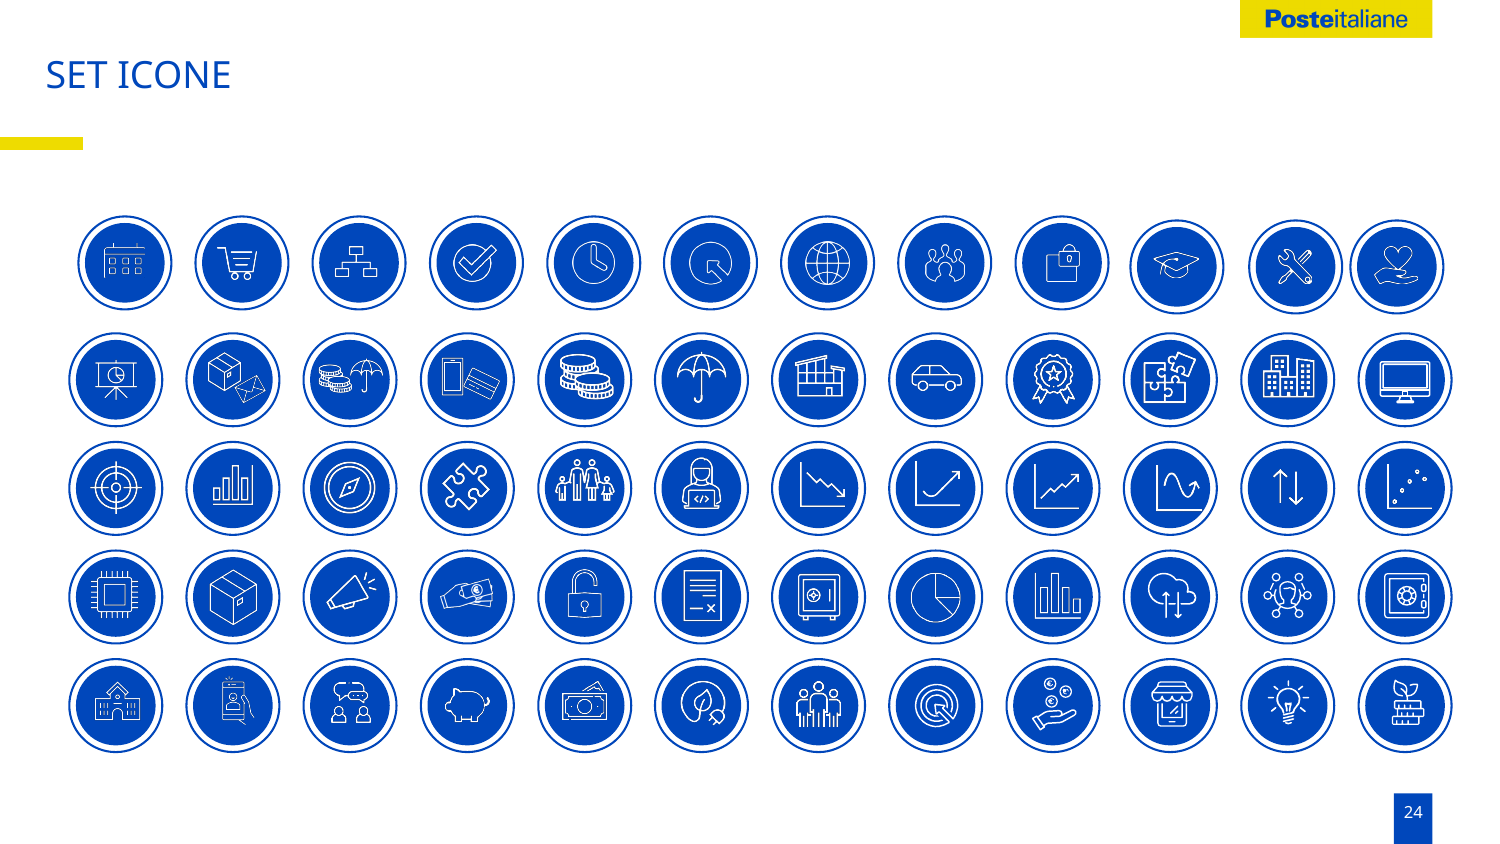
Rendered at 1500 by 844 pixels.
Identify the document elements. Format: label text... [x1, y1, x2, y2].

text_box [1241, 441, 1335, 535]
picture [212, 675, 263, 726]
text_box [895, 470, 900, 507]
text_box [564, 631, 606, 637]
picture [205, 457, 261, 513]
text_box [69, 569, 78, 624]
text_box [386, 471, 390, 506]
text_box [661, 578, 666, 616]
text_box [324, 527, 376, 535]
text_box [86, 550, 163, 629]
text_box [971, 578, 976, 616]
text_box [538, 333, 615, 411]
text_box [909, 339, 961, 350]
picture [439, 575, 497, 620]
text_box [314, 356, 386, 399]
text_box [420, 550, 514, 644]
text_box [1358, 659, 1452, 753]
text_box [914, 683, 959, 728]
text_box [186, 659, 280, 753]
picture [330, 682, 372, 723]
text_box [266, 466, 273, 511]
picture [552, 447, 617, 512]
text_box [889, 333, 983, 427]
text_box [1130, 460, 1142, 516]
text_box [211, 448, 255, 455]
text_box [436, 339, 499, 355]
text_box [654, 659, 748, 753]
picture [438, 460, 493, 515]
picture [217, 247, 258, 280]
text_box [772, 550, 866, 630]
text_box [69, 441, 163, 522]
text_box [672, 633, 731, 644]
text_box [1006, 333, 1100, 427]
text_box [1013, 574, 1020, 620]
text_box [87, 633, 146, 644]
picture [796, 681, 842, 727]
text_box [565, 441, 604, 446]
list SET ICONE [45, 51, 1419, 98]
text_box [664, 216, 757, 310]
text_box [1247, 665, 1328, 746]
text_box [303, 461, 312, 516]
text_box [324, 550, 376, 558]
text_box [800, 524, 837, 529]
text_box [1365, 557, 1445, 637]
text_box [98, 557, 133, 561]
picture [1029, 354, 1079, 404]
text_box [772, 441, 849, 535]
text_box [436, 222, 517, 303]
text_box [1358, 441, 1452, 535]
text_box [544, 361, 549, 398]
picture [1278, 249, 1313, 284]
text_box [538, 550, 632, 644]
text_box [195, 216, 289, 310]
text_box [1147, 572, 1197, 619]
text_box [1006, 441, 1084, 523]
text_box [215, 640, 251, 644]
text_box [202, 222, 282, 303]
text_box [781, 216, 875, 310]
picture [1153, 252, 1200, 279]
text_box [310, 579, 314, 615]
text_box [95, 414, 137, 420]
text_box [854, 361, 859, 398]
picture [334, 245, 378, 277]
text_box [1130, 557, 1211, 637]
text_box [186, 441, 280, 535]
text_box [1147, 420, 1194, 427]
picture [791, 348, 850, 406]
picture [671, 564, 733, 626]
text_box [895, 581, 899, 613]
text_box [1259, 417, 1316, 427]
picture [85, 457, 146, 518]
picture [1046, 243, 1080, 282]
text_box [329, 448, 371, 454]
text_box [661, 468, 667, 509]
text_box [320, 406, 380, 420]
text_box [560, 520, 609, 529]
picture [904, 566, 967, 630]
text_box [1034, 448, 1072, 453]
text_box [149, 466, 156, 511]
text_box [427, 665, 508, 746]
picture [83, 563, 146, 626]
picture [1374, 245, 1418, 284]
text_box [790, 634, 846, 644]
picture [453, 243, 497, 282]
text_box [683, 741, 720, 746]
text_box [735, 466, 742, 510]
text_box [267, 685, 273, 727]
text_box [1380, 361, 1430, 403]
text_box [1267, 679, 1310, 725]
picture [554, 563, 614, 623]
picture [1269, 469, 1306, 506]
text_box [889, 659, 983, 753]
text_box [88, 526, 144, 535]
text_box [1241, 659, 1335, 753]
text_box [913, 638, 958, 644]
picture [671, 348, 732, 408]
text_box [1130, 665, 1211, 746]
text_box [193, 465, 200, 511]
text_box [97, 665, 134, 670]
text_box [795, 339, 842, 347]
text_box [75, 470, 80, 506]
picture [572, 241, 615, 285]
text_box [1015, 216, 1109, 310]
text_box [654, 441, 748, 535]
text_box [386, 580, 390, 614]
text_box [566, 339, 603, 344]
text_box [427, 468, 433, 509]
text_box [420, 659, 514, 753]
text_box [661, 361, 666, 399]
picture [1025, 563, 1090, 628]
text_box [787, 222, 868, 303]
text_box [737, 579, 742, 615]
text_box [312, 216, 406, 310]
picture [1387, 463, 1433, 509]
picture [104, 243, 145, 279]
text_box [1031, 677, 1077, 731]
text_box [1141, 333, 1199, 343]
text_box [654, 550, 748, 630]
text_box [908, 441, 964, 451]
text_box [213, 557, 252, 562]
text_box [913, 413, 958, 420]
text_box [904, 222, 985, 303]
text_box [772, 333, 866, 427]
text_box [1092, 463, 1100, 514]
text_box [889, 550, 983, 628]
text_box [1365, 339, 1445, 420]
text_box [654, 333, 748, 427]
text_box [420, 441, 514, 535]
text_box [738, 690, 742, 722]
text_box [855, 581, 859, 613]
text_box [661, 683, 668, 728]
picture [924, 243, 965, 282]
text_box [684, 416, 718, 420]
text_box [798, 414, 839, 420]
picture [674, 672, 733, 732]
text_box [670, 222, 751, 303]
text_box [303, 333, 397, 427]
text_box [1326, 353, 1335, 407]
text_box [1241, 352, 1250, 407]
picture [1255, 342, 1322, 409]
text_box [778, 465, 786, 512]
picture [319, 560, 382, 623]
text_box [678, 339, 724, 347]
text_box [1013, 665, 1093, 746]
text_box [319, 222, 399, 303]
text_box [675, 519, 727, 529]
text_box [1123, 550, 1217, 644]
text_box [858, 463, 866, 514]
text_box [1155, 339, 1186, 343]
text_box [210, 339, 256, 347]
text_box [439, 417, 496, 427]
text_box [420, 333, 514, 403]
text_box [911, 557, 960, 565]
text_box [303, 567, 397, 644]
text_box [547, 216, 641, 310]
text_box [69, 333, 163, 427]
text_box [620, 578, 625, 616]
picture [1136, 344, 1204, 412]
text_box [895, 354, 905, 404]
text_box [327, 630, 373, 637]
text_box [151, 687, 156, 725]
text_box [1365, 665, 1445, 746]
text_box [621, 350, 632, 408]
text_box [202, 550, 265, 563]
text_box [432, 356, 507, 409]
text_box [209, 420, 257, 427]
text_box [898, 216, 992, 310]
picture [791, 452, 854, 516]
text_box [969, 358, 976, 402]
text_box [1123, 354, 1131, 405]
picture [909, 350, 965, 405]
text_box [92, 738, 139, 746]
picture [689, 240, 732, 286]
text_box [1358, 333, 1452, 427]
text_box [75, 682, 83, 729]
text_box [92, 448, 139, 456]
picture [198, 563, 266, 631]
text_box [1365, 448, 1445, 529]
text_box [151, 578, 156, 616]
text_box [449, 524, 486, 529]
text_box [1123, 441, 1203, 535]
picture [1146, 456, 1211, 521]
text_box [440, 448, 508, 516]
text_box [915, 523, 956, 529]
text_box [538, 459, 632, 535]
text_box [1391, 679, 1425, 725]
text_box [544, 665, 625, 746]
text_box [1035, 557, 1071, 561]
text_box [793, 557, 844, 566]
text_box [565, 557, 604, 562]
text_box [889, 458, 968, 535]
text_box [1357, 227, 1437, 307]
picture [554, 345, 617, 408]
text_box [303, 659, 397, 753]
text_box [554, 415, 614, 427]
picture [672, 452, 731, 511]
text_box [427, 557, 508, 637]
text_box [429, 216, 523, 310]
text_box [69, 659, 163, 753]
text_box [1350, 220, 1444, 314]
picture [805, 240, 850, 286]
text_box [772, 659, 866, 753]
text_box [895, 665, 976, 746]
picture [1025, 455, 1088, 518]
picture [317, 455, 382, 520]
text_box [1358, 550, 1452, 644]
text_box [778, 665, 859, 746]
picture [905, 452, 969, 515]
text_box [186, 333, 266, 407]
text_box [1022, 222, 1102, 303]
text_box [1136, 227, 1217, 307]
text_box [1148, 448, 1193, 455]
text_box [1262, 333, 1314, 341]
text_box [1013, 467, 1019, 510]
text_box [1207, 351, 1217, 408]
text_box [1247, 557, 1328, 637]
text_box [1151, 680, 1193, 727]
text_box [200, 348, 272, 412]
text_box [681, 665, 722, 671]
text_box [84, 222, 165, 303]
text_box [1006, 659, 1100, 753]
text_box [1263, 572, 1313, 619]
text_box [544, 579, 549, 615]
text_box [1249, 220, 1343, 314]
picture [445, 680, 491, 726]
text_box [186, 573, 193, 621]
text_box [268, 566, 280, 626]
text_box [78, 216, 172, 310]
text_box [1028, 411, 1077, 420]
text_box [1247, 448, 1328, 529]
text_box [1255, 227, 1336, 307]
text_box [1096, 579, 1100, 615]
text_box [208, 520, 258, 529]
picture [561, 677, 607, 723]
text_box [680, 557, 723, 563]
picture [89, 353, 143, 407]
text_box [778, 356, 786, 403]
picture [1240, 0, 1433, 38]
text_box [1013, 339, 1093, 409]
text_box [538, 659, 632, 753]
picture [789, 567, 849, 627]
text_box [310, 665, 390, 746]
text_box [1024, 525, 1081, 535]
text_box [1130, 220, 1224, 314]
text_box [1006, 550, 1083, 644]
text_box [1383, 572, 1430, 619]
text_box [778, 577, 784, 617]
text_box [1241, 550, 1335, 644]
text_box [736, 360, 742, 400]
text_box [317, 441, 397, 518]
text_box [621, 472, 625, 505]
text_box [972, 460, 983, 518]
text_box [1123, 659, 1217, 753]
text_box [318, 339, 382, 355]
text_box [193, 665, 262, 746]
text_box [568, 416, 602, 420]
text_box [75, 339, 156, 405]
picture [88, 671, 147, 730]
text_box [553, 222, 634, 303]
